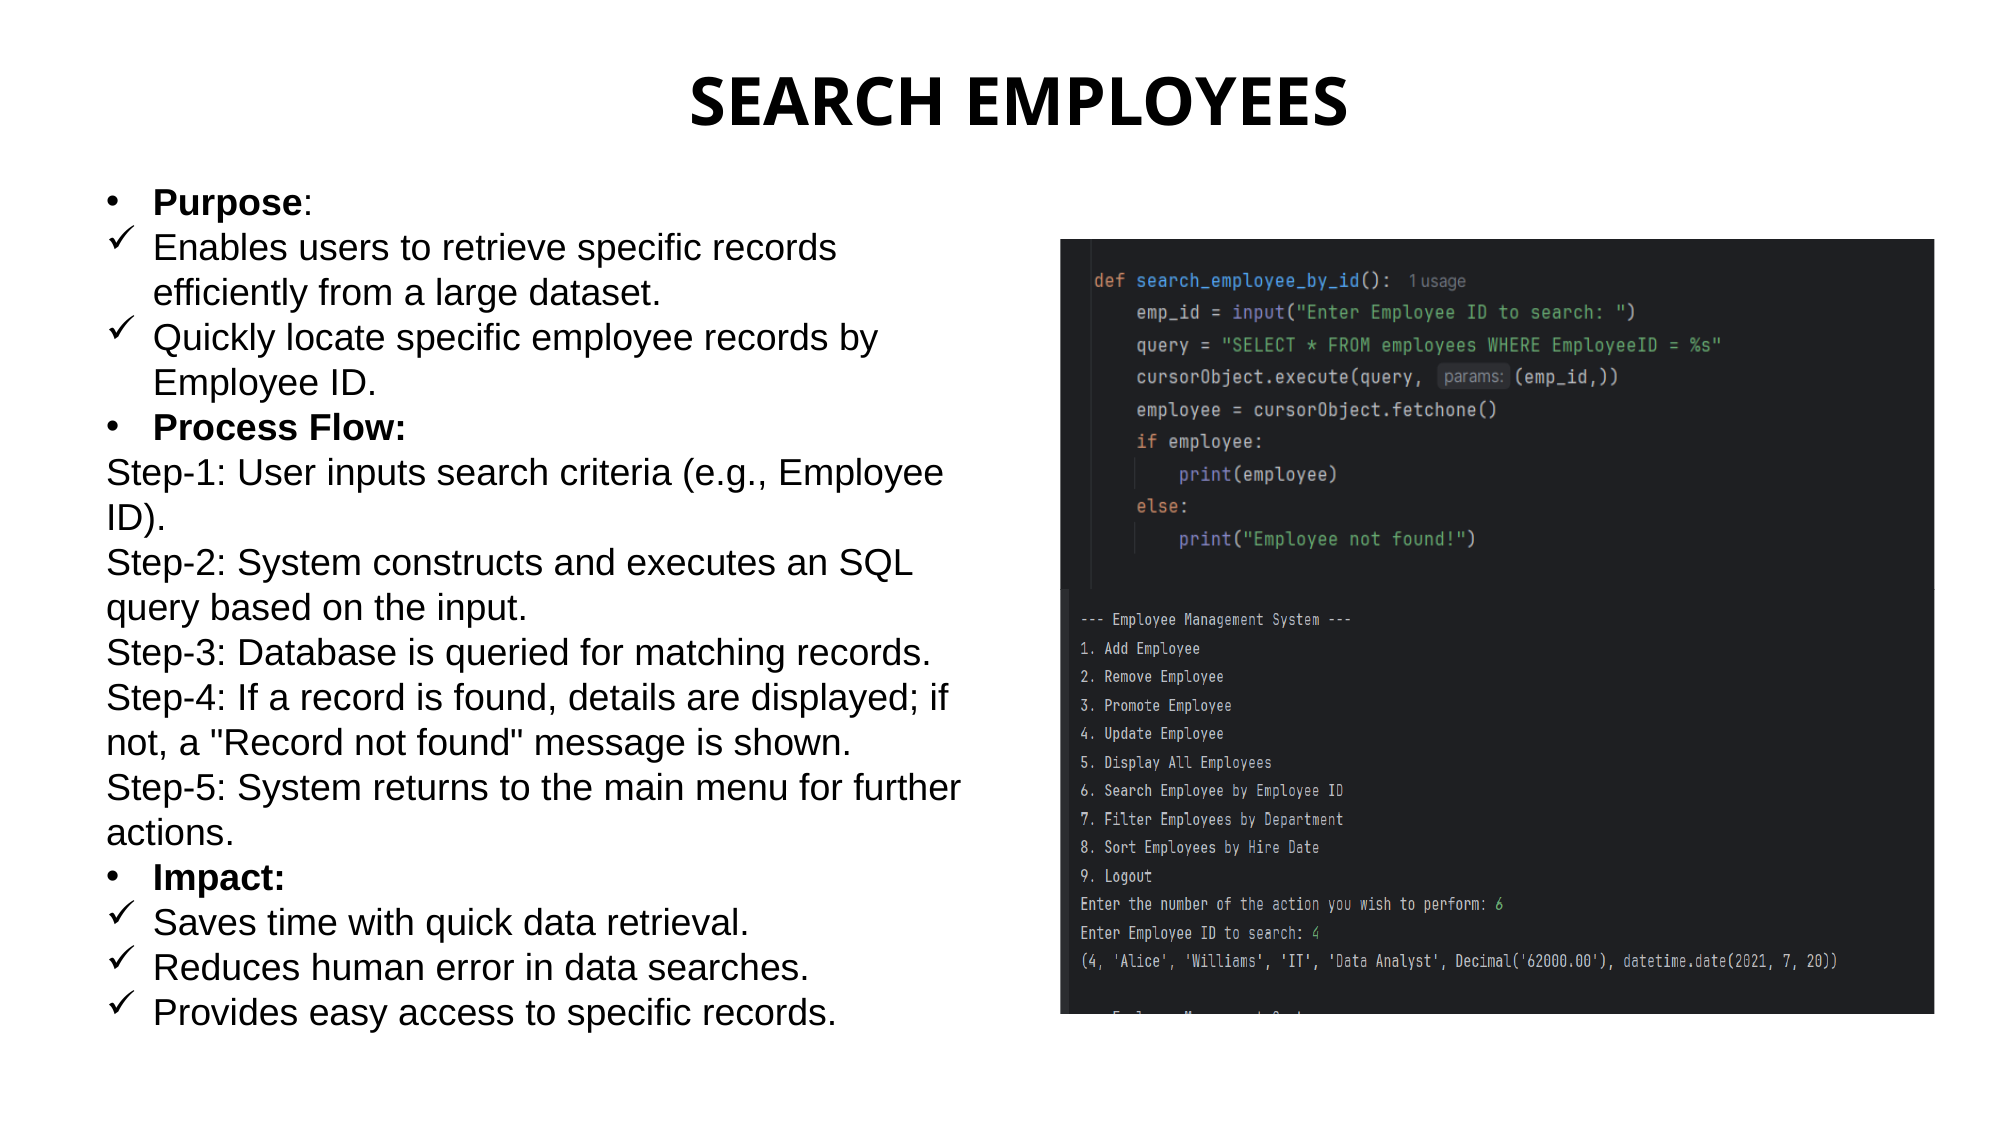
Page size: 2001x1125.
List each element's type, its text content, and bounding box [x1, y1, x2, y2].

text_box Purpose: Enables users to retrieve specific records efficiently from a large dataset. Quickly locate specific employee records by Employee ID. Process Flow: Step-1: User inputs search criteria (e.g., Employee ID). Step-2: System constructs and executes an SQL query based on the input. Step-3: Database is queried for matching records. Step-4: If a record is found, details are displayed; if not, a "Record not found" message is shown. Step-5: System returns to the main menu for further actions. Impact: Saves time with quick data retrieval. Reduces human error in data searches. Provides easy access to specific records. [91, 170, 981, 1041]
text_box SEARCH EMPLOYEES [672, 50, 1366, 146]
picture [1060, 239, 1935, 1014]
